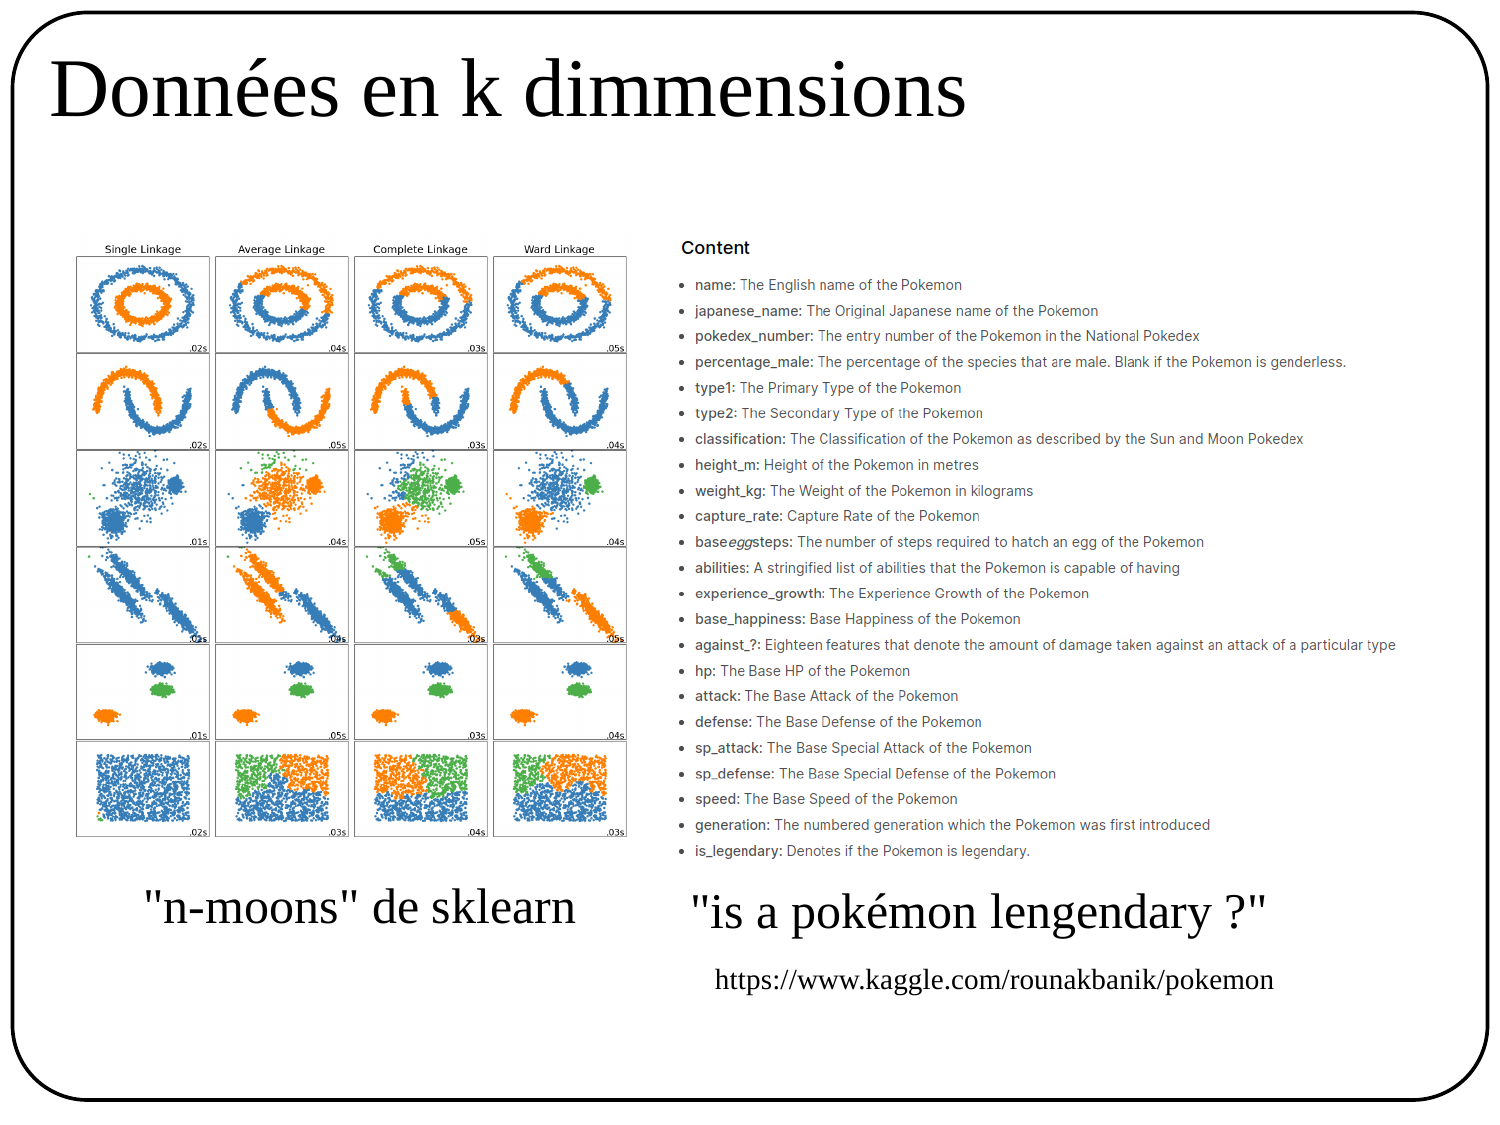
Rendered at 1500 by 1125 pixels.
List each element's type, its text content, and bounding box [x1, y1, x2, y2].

text_box https://www.kaggle.com/rounakbanik/pokemon [700, 952, 1299, 1003]
text_box "is a pokémon lengendary ?" [675, 880, 1312, 946]
picture [65, 232, 637, 838]
text_box "n-moons" de sklearn [128, 866, 612, 942]
text_box Données en k dimmensions [34, 0, 1500, 177]
picture [667, 226, 1447, 871]
